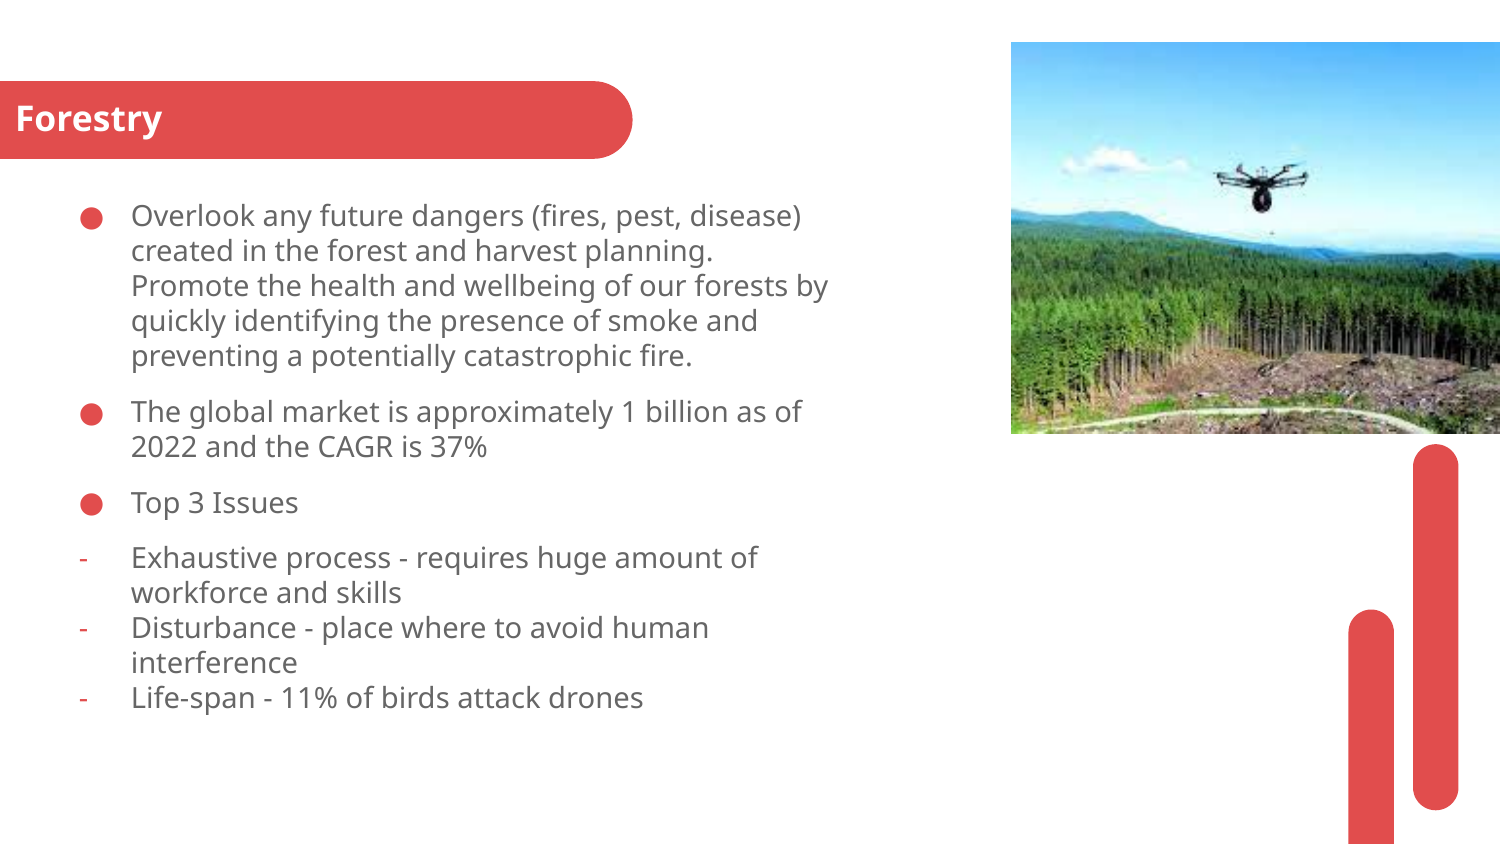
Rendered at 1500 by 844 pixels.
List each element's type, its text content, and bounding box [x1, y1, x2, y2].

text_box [1348, 443, 1459, 844]
subtitle Overlook any future dangers (fires, pest, disease) created in the forest and harvest planning. Promote the health and wellbeing of our forests by quickly identifying the presence of smoke and preventing a potentially catastrophic fire. The global market is approximately 1 billion as of 2022 and the CAGR is 37% Top 3 Issues Exhaustive process - requires huge amount of workforce and skills Disturbance - place where to avoid human interference Life-span - 11% of birds attack drones [40, 182, 846, 795]
title Forestry [0, 81, 745, 176]
picture [1010, 42, 1500, 434]
